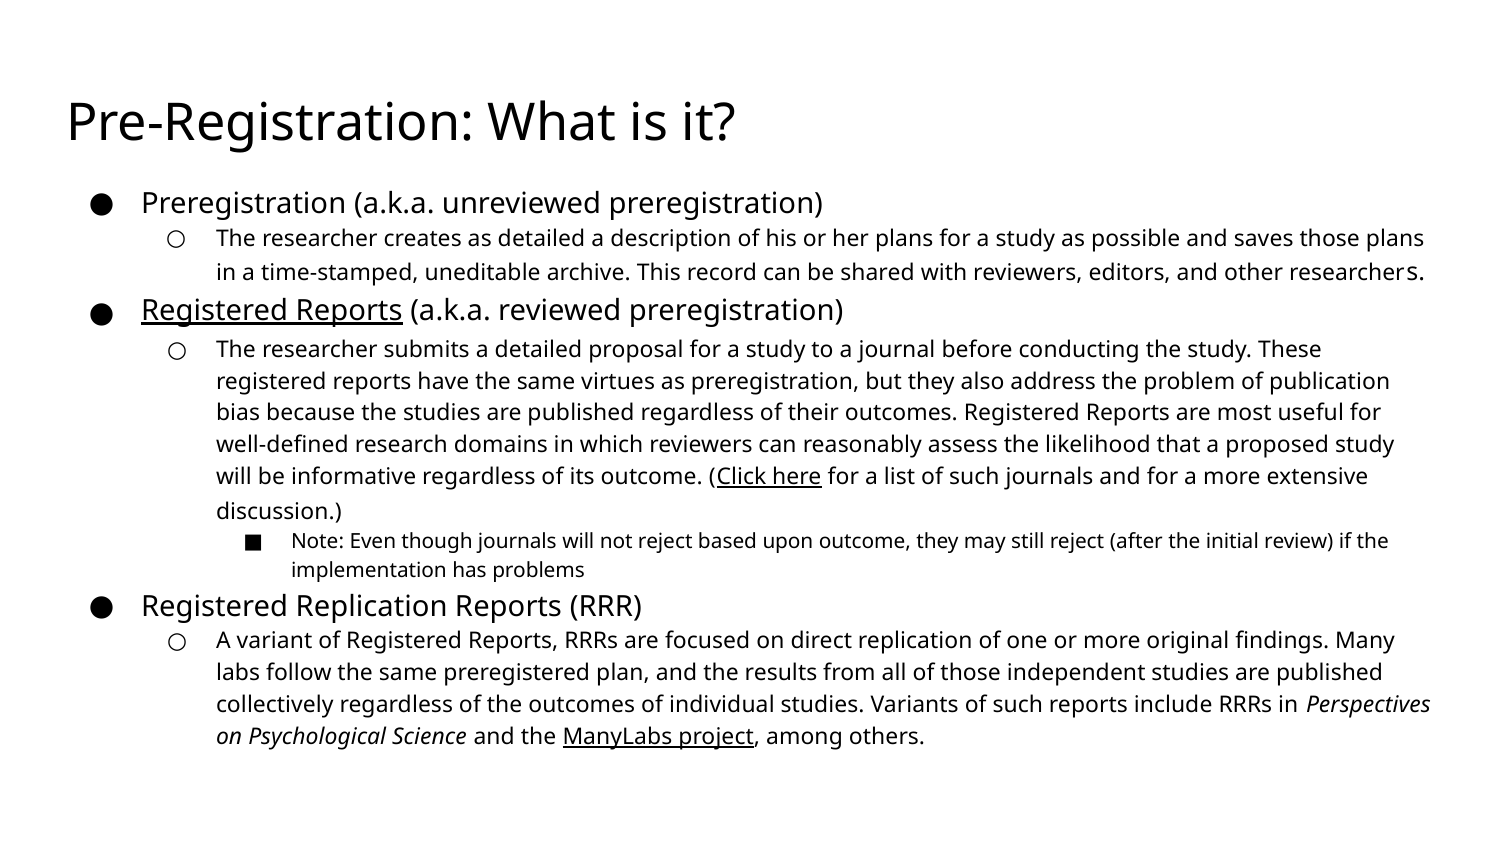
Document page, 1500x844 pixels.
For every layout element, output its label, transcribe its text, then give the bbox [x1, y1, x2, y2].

title Pre-Registration: What is it? [51, 72, 1449, 164]
list Preregistration (a.k.a. unreviewed preregistration) The researcher creates as detailed a description of his or her plans for a study as possible and saves those plans in a time-stamped, uneditable archive. This record can be shared with reviewers, editors, and other researchers. Registered Reports (a.k.a. reviewed preregistration) The researcher submits a detailed proposal for a study to a journal before conducting the study. These registered reports have the same virtues as preregistration, but they also address the problem of publication bias because the studies are published regardless of their outcomes. Registered Reports are most useful for well-defined research domains in which reviewers can reasonably assess the likelihood that a proposed study will be informative regardless of its outcome. (Click here for a list of such journals and for a more extensive discussion.) Note: Even though journals will not reject based upon outcome, they may still reject (after the initial review) if the implementation has problems Registered Replication Reports (RRR) A variant of Registered Reports, RRRs are focused on direct replication of one or more original findings. Many labs follow the same preregistered plan, and the results from all of those independent studies are published collectively regardless of the outcomes of individual studies. Variants of such reports include RRRs in Perspectives on Psychological Science and the ManyLabs project, among others. [51, 164, 1449, 725]
